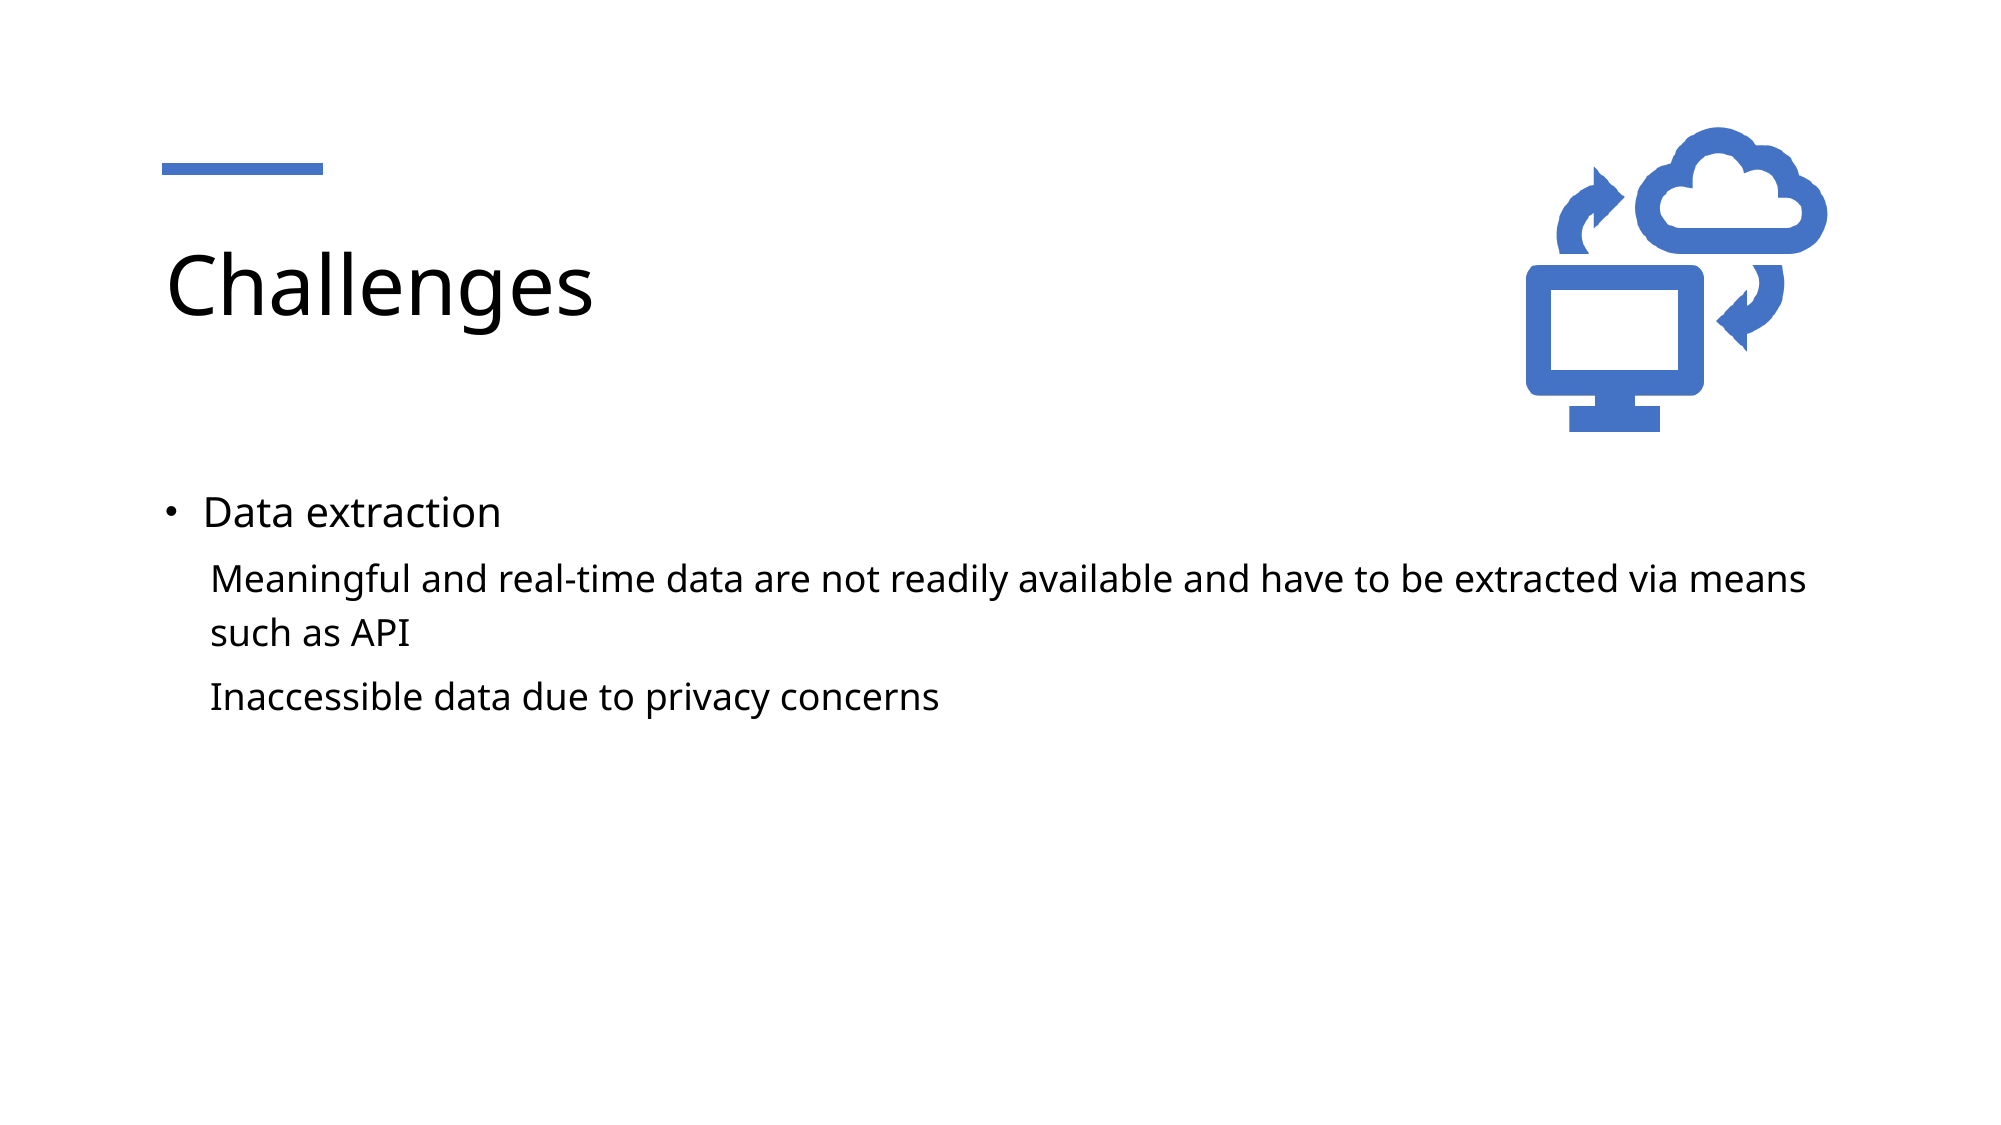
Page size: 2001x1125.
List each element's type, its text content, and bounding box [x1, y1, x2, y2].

picture [1502, 106, 1850, 455]
title Challenges [150, 224, 1502, 441]
list Data extraction Meaningful and real-time data are not readily available and have to be extracted via means such as API Inaccessible data due to privacy concerns [150, 468, 1850, 975]
